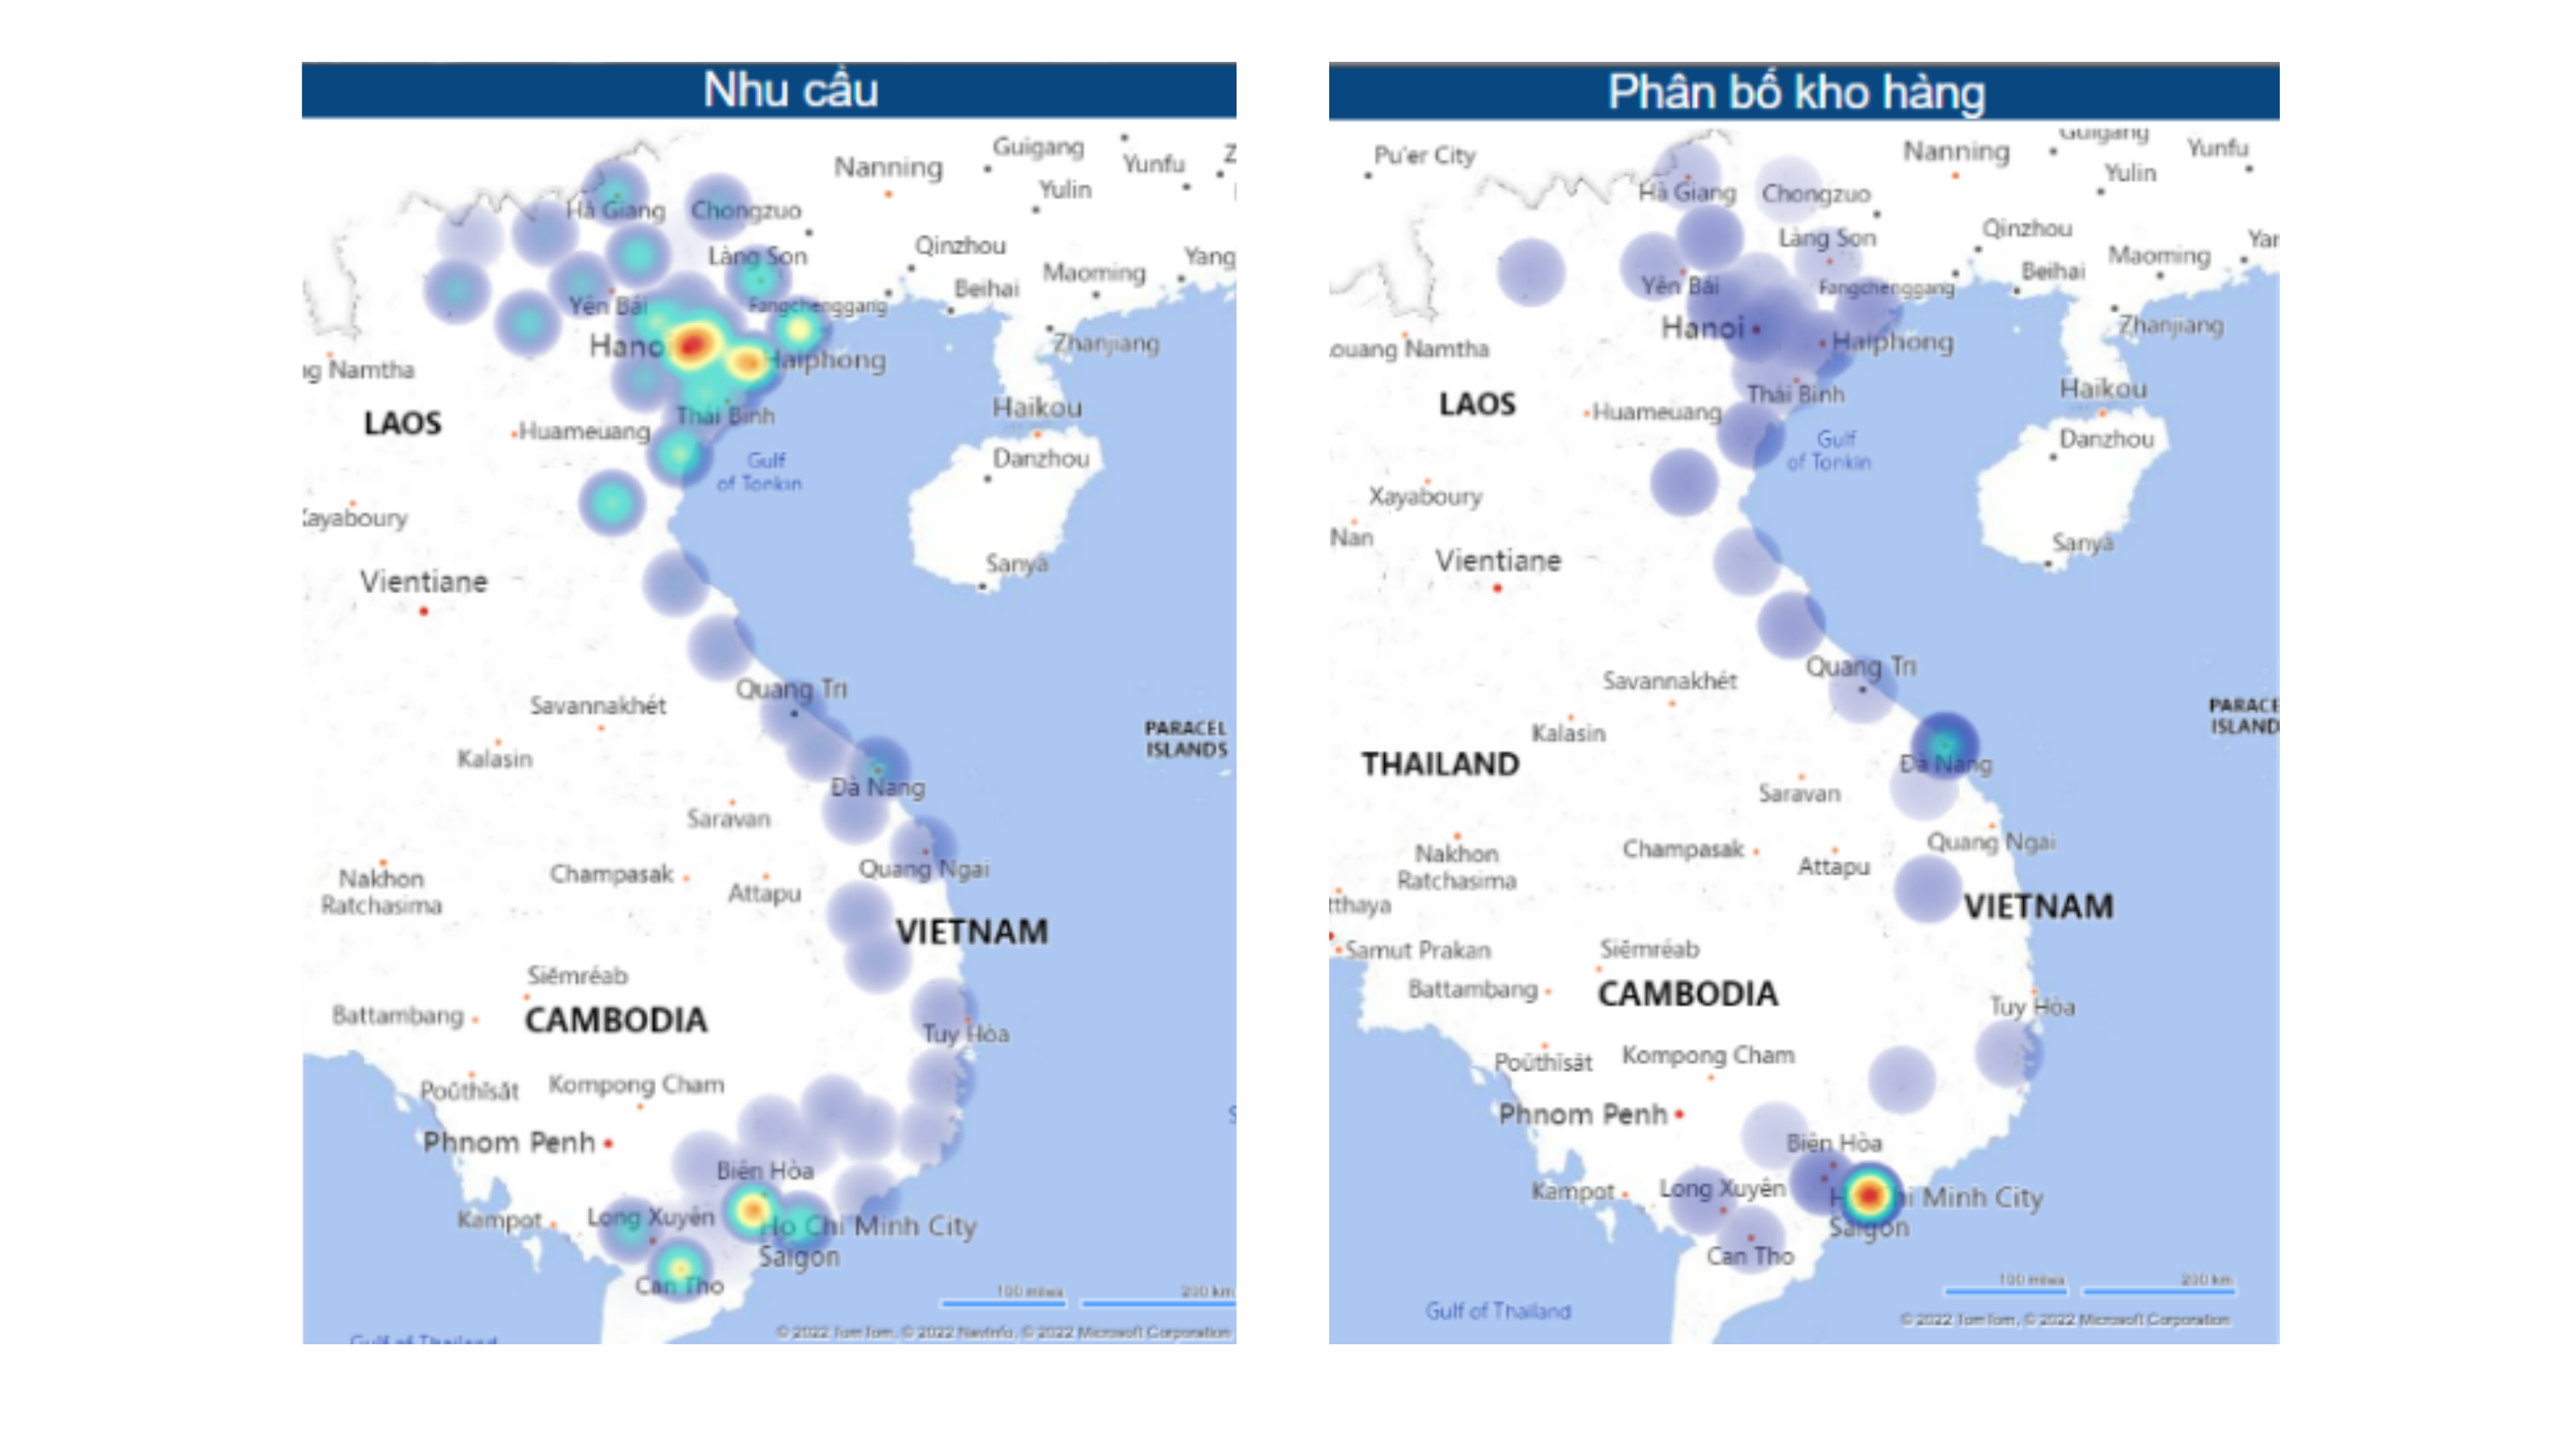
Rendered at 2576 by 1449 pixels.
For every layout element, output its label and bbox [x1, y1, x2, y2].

picture [1329, 62, 2280, 1345]
picture [301, 62, 1237, 1345]
